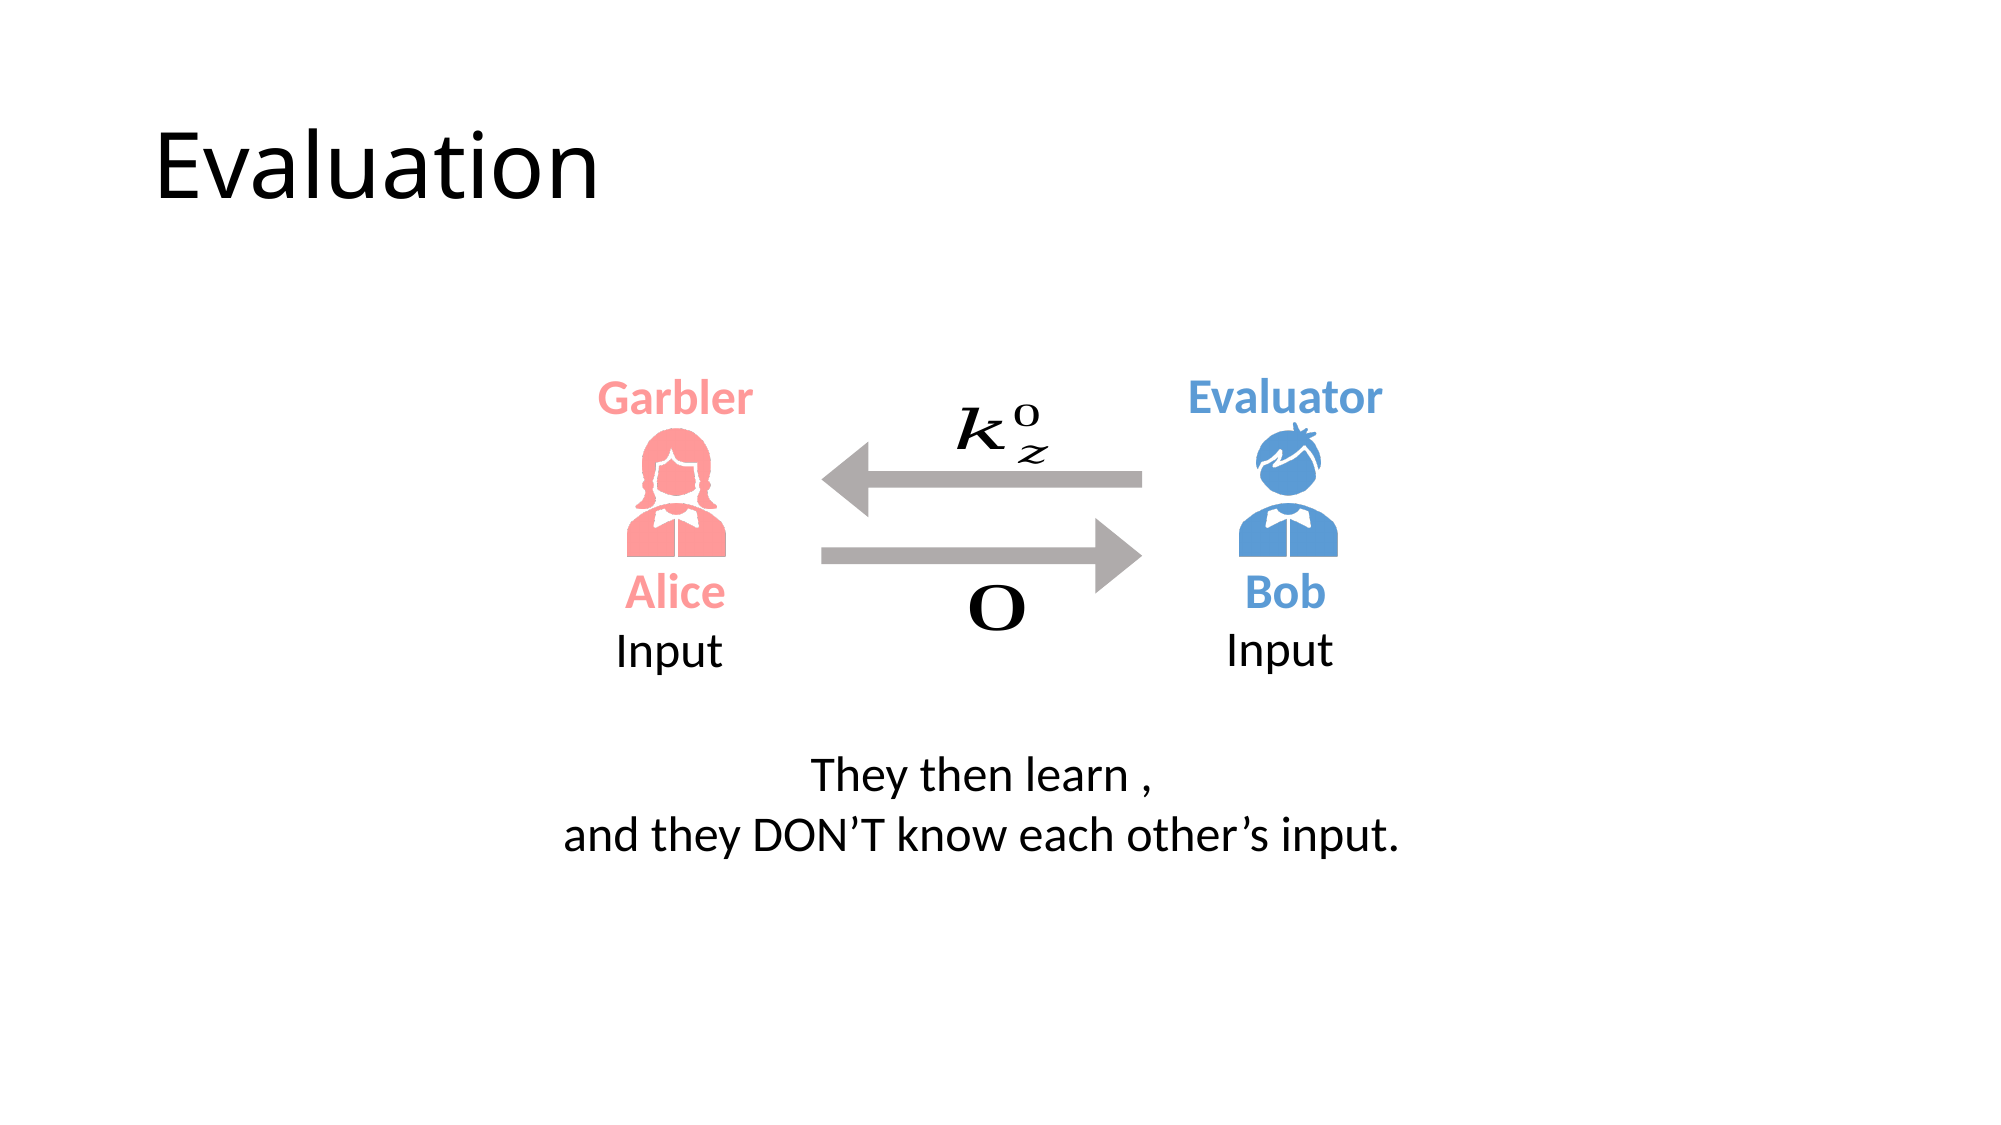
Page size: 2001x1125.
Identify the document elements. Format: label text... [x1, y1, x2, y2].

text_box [538, 356, 1453, 871]
text_box Evaluation [137, 59, 1863, 278]
